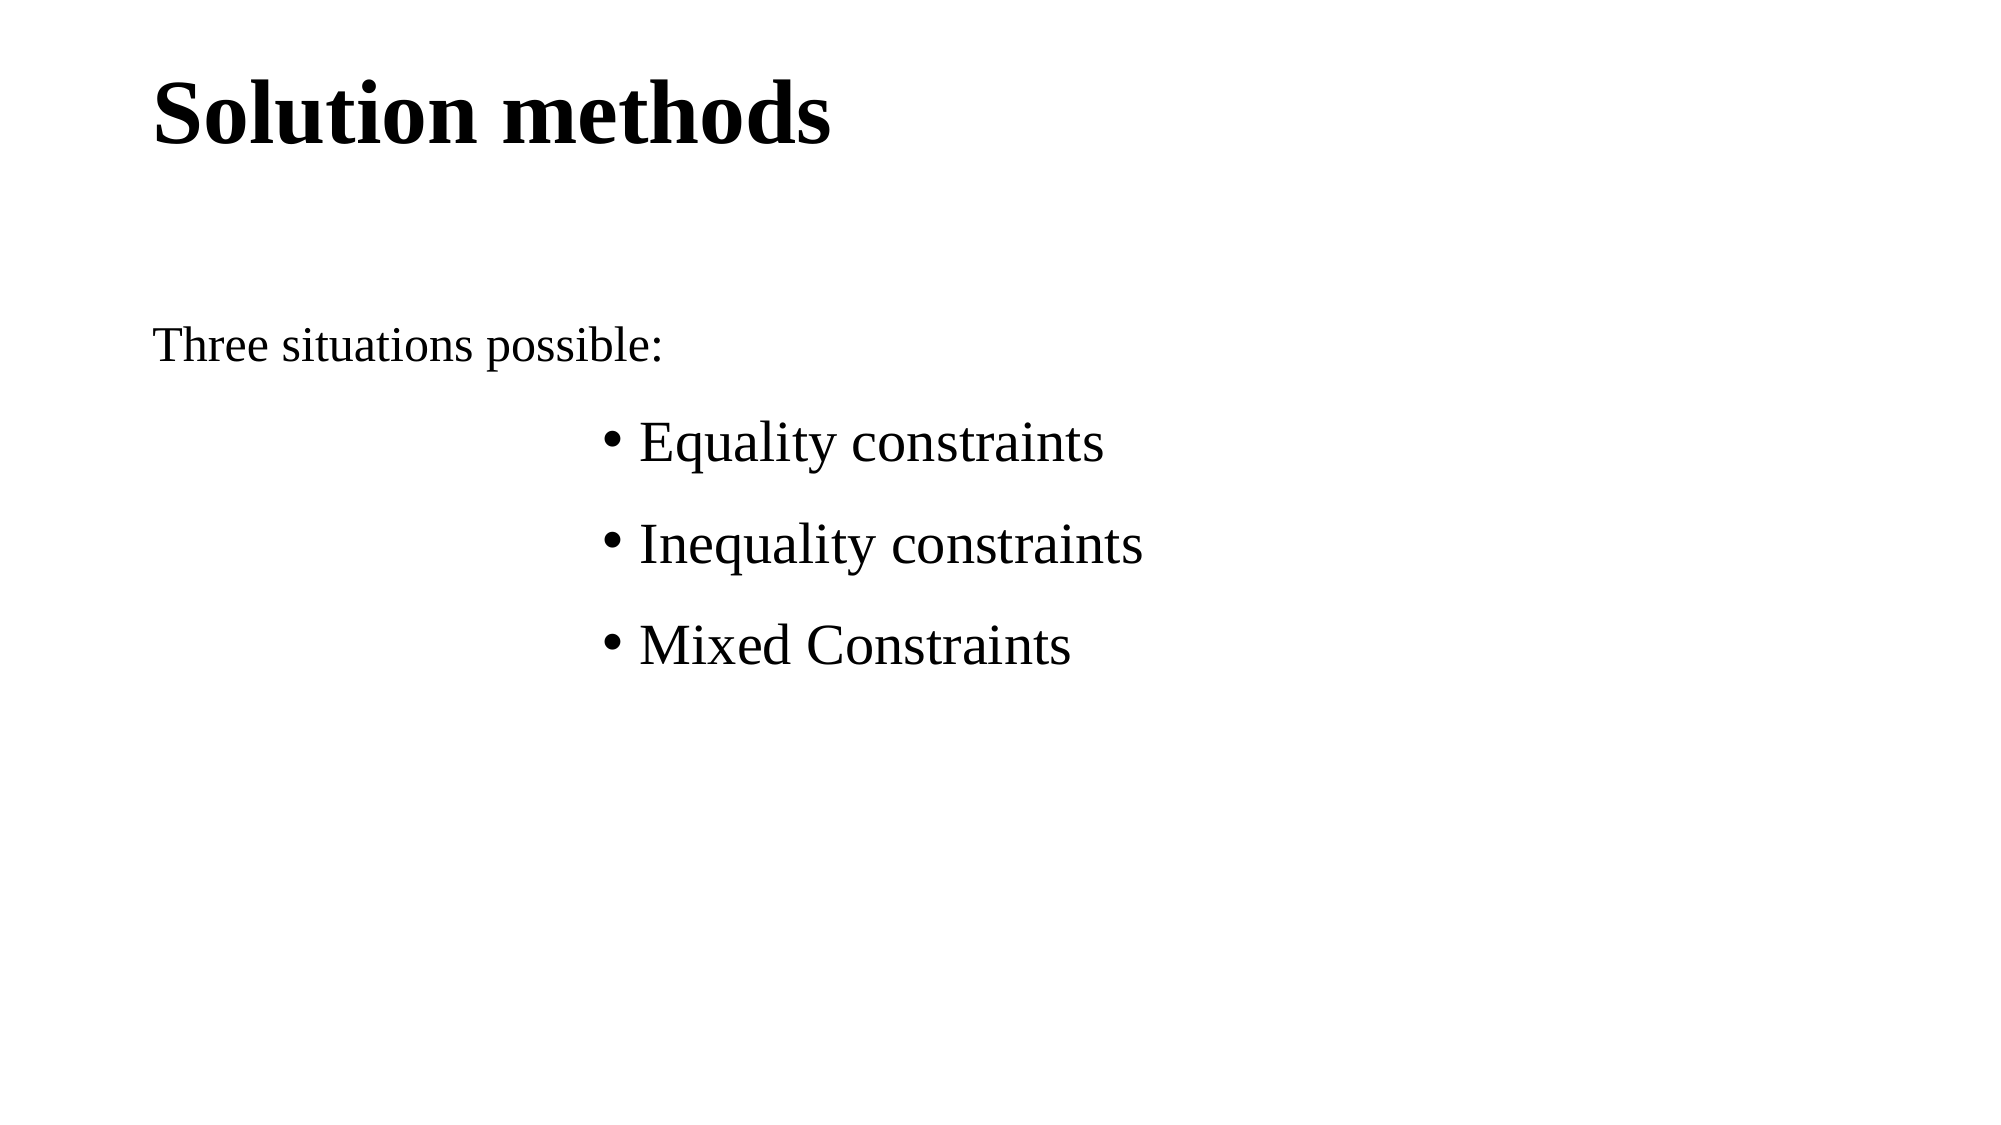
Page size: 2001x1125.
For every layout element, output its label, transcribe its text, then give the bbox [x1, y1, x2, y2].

title Solution methods [137, 59, 1863, 278]
list Three situations possible: Equality constraints Inequality constraints Mixed Constraints [137, 299, 1863, 1014]
